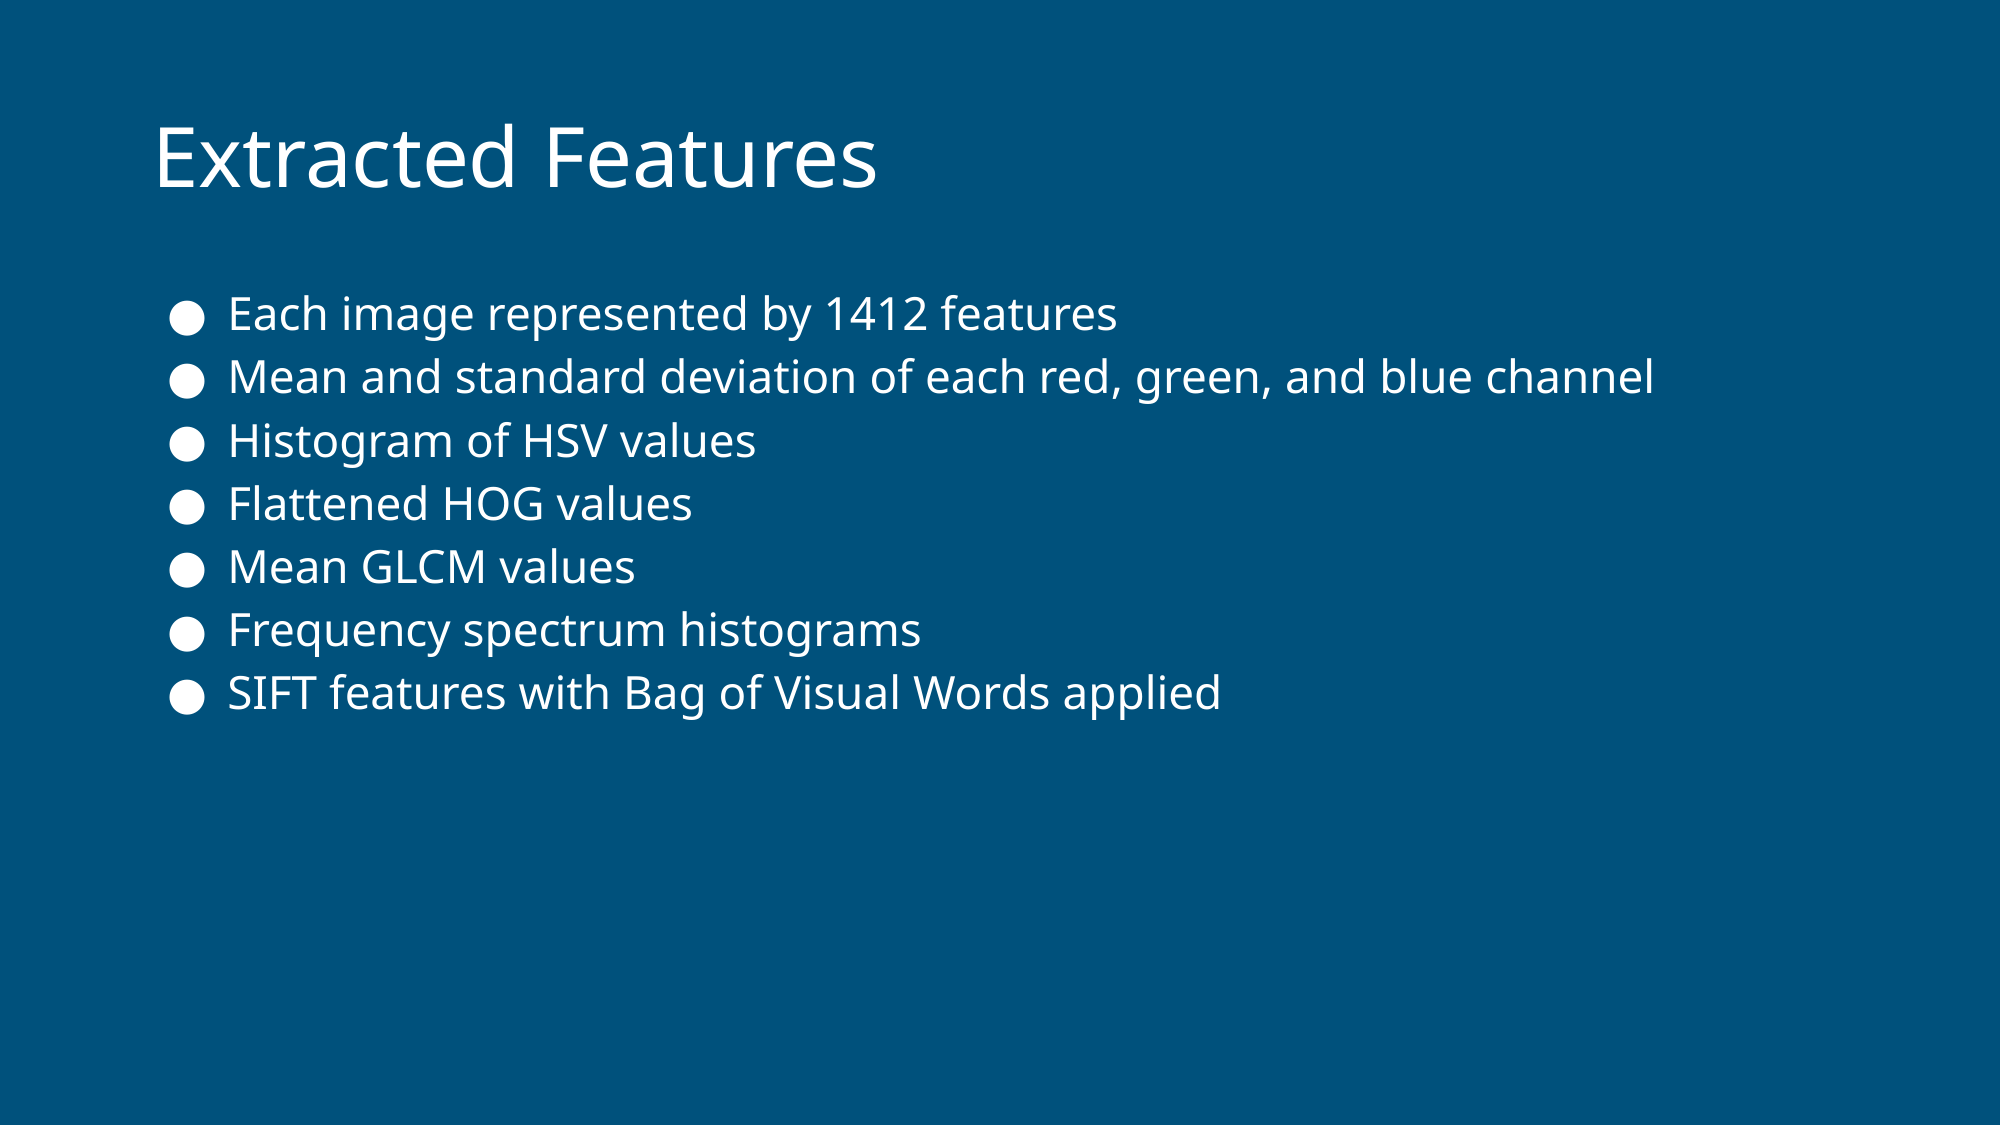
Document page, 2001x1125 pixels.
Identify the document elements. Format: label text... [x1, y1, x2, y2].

list Each image represented by 1412 features Mean and standard deviation of each red, green, and blue channel Histogram of HSV values Flattened HOG values Mean GLCM values Frequency spectrum histograms SIFT features with Bag of Visual Words applied [137, 269, 1863, 1070]
title Extracted Features [137, 51, 1863, 269]
